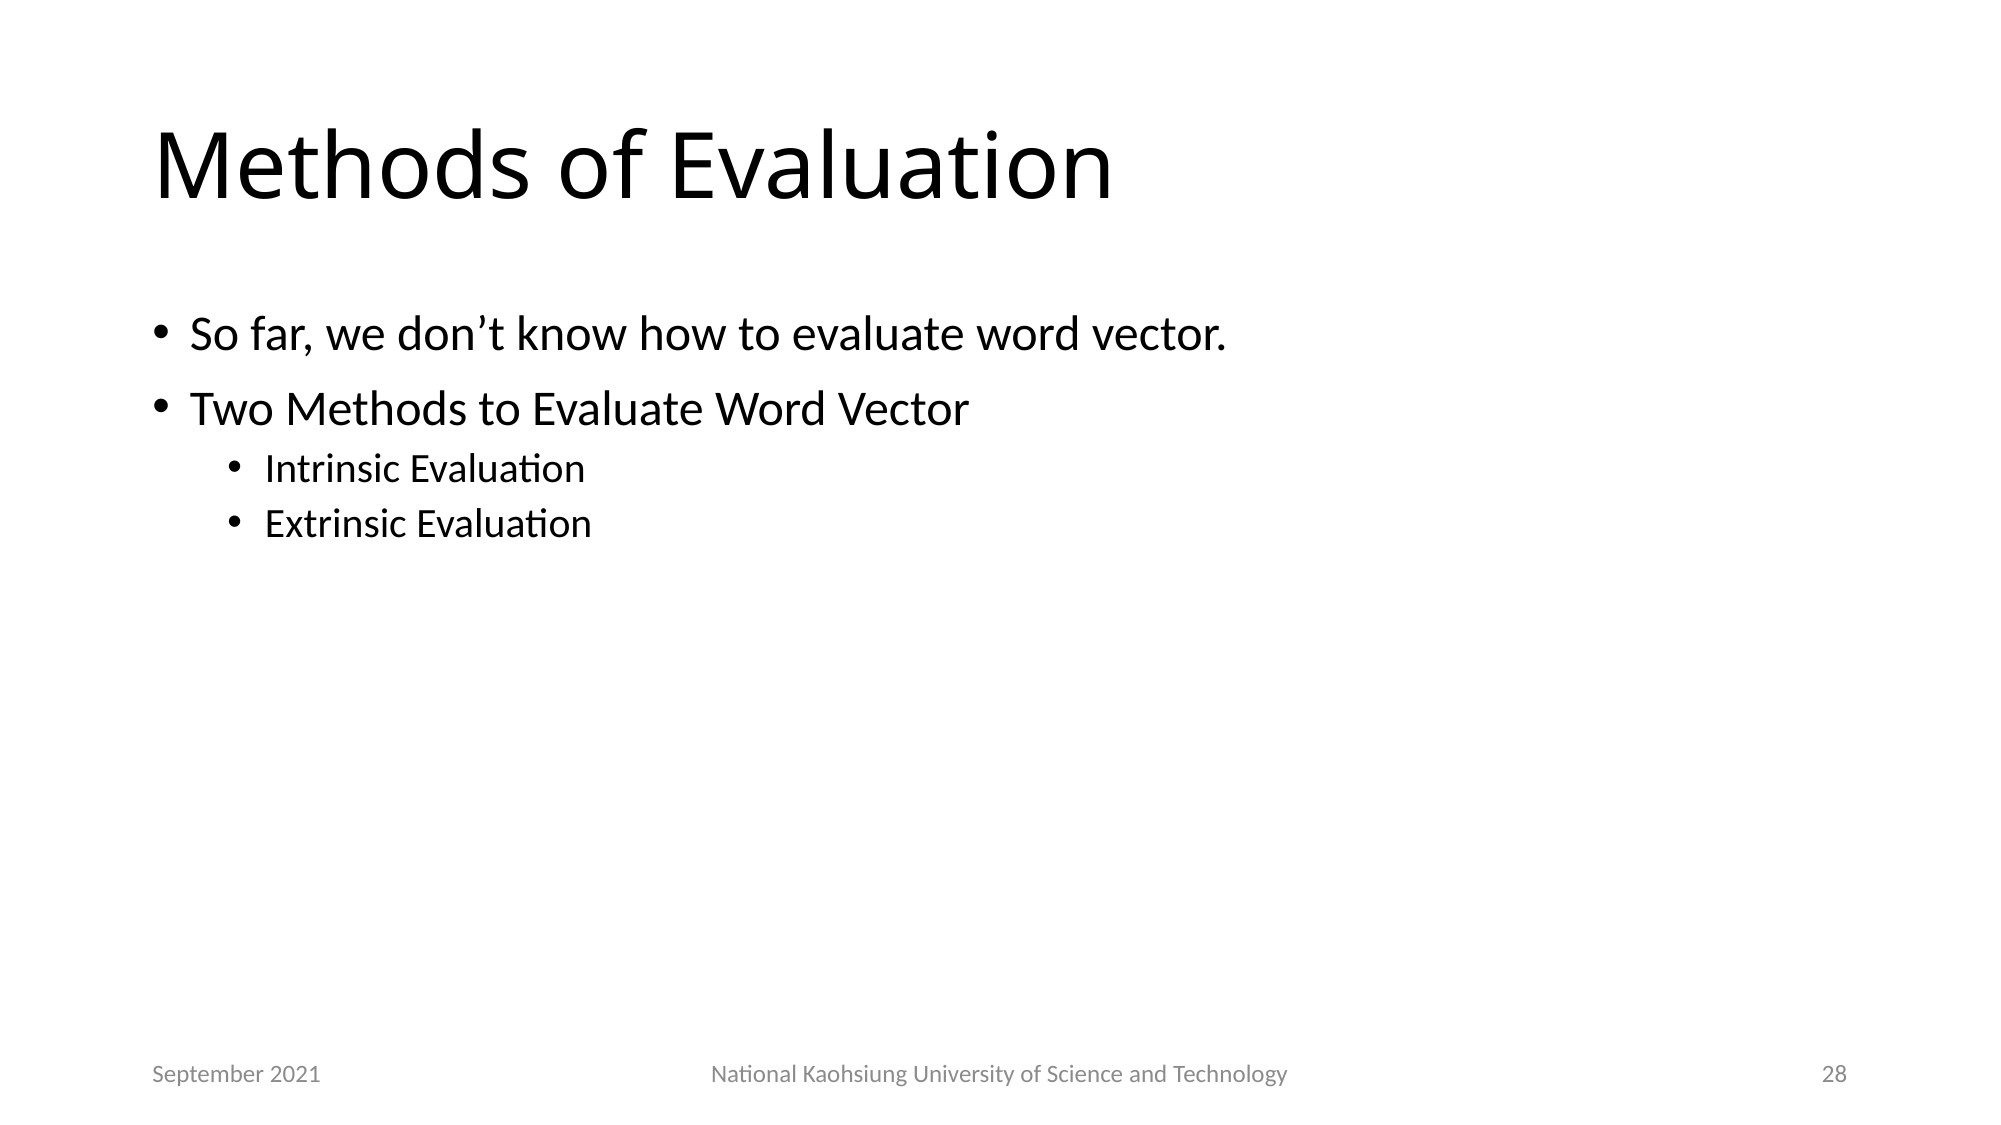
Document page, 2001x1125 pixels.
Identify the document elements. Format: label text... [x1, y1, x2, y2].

list So far, we don’t know how to evaluate word vector. Two Methods to Evaluate Word Vector Intrinsic Evaluation Extrinsic Evaluation [137, 299, 1863, 1014]
footer National Kaohsiung University of Science and Technology [662, 1042, 1338, 1103]
title Methods of Evaluation [137, 59, 1863, 278]
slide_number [137, 1042, 588, 1103]
slide_number 28 [1412, 1042, 1863, 1103]
